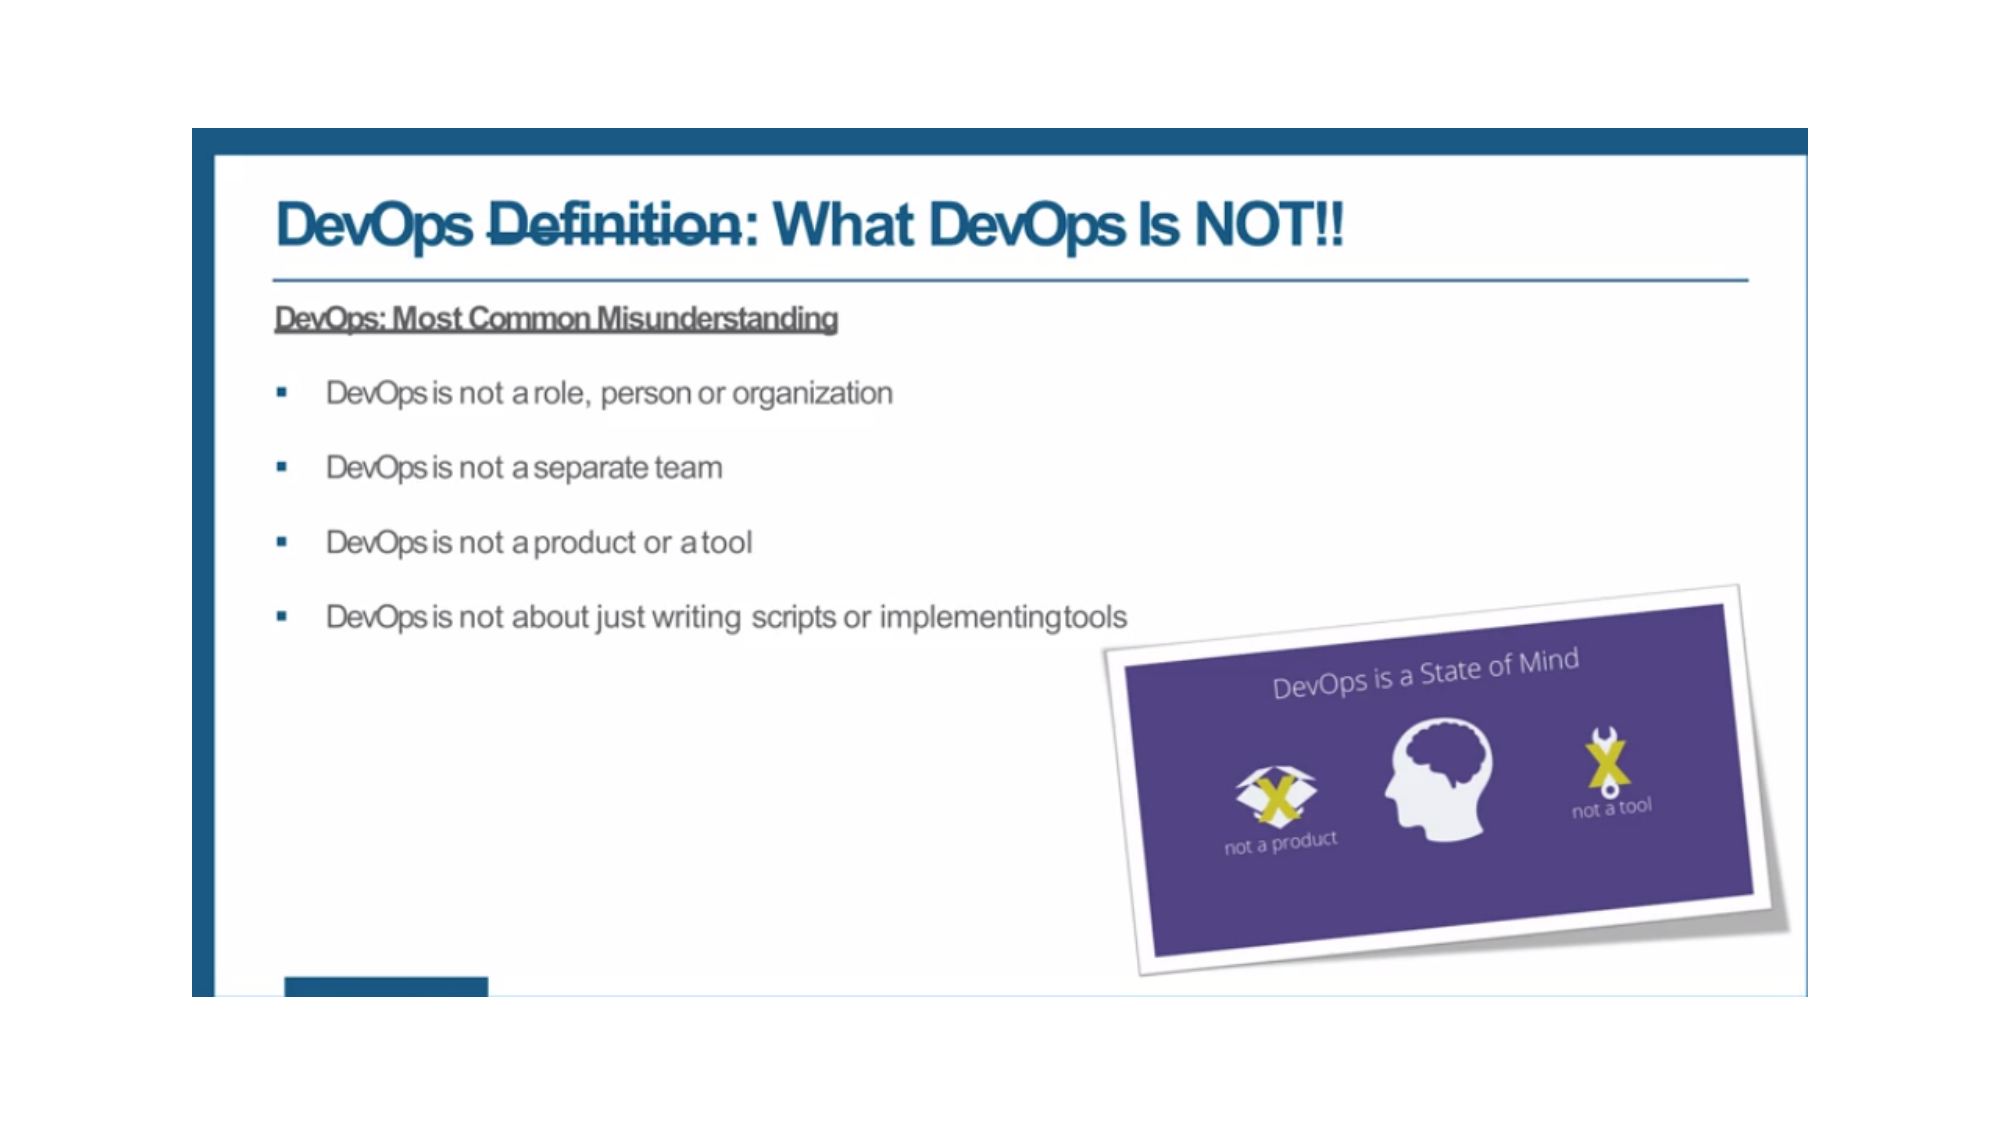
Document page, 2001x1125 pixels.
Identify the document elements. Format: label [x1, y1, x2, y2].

picture [192, 128, 1808, 997]
